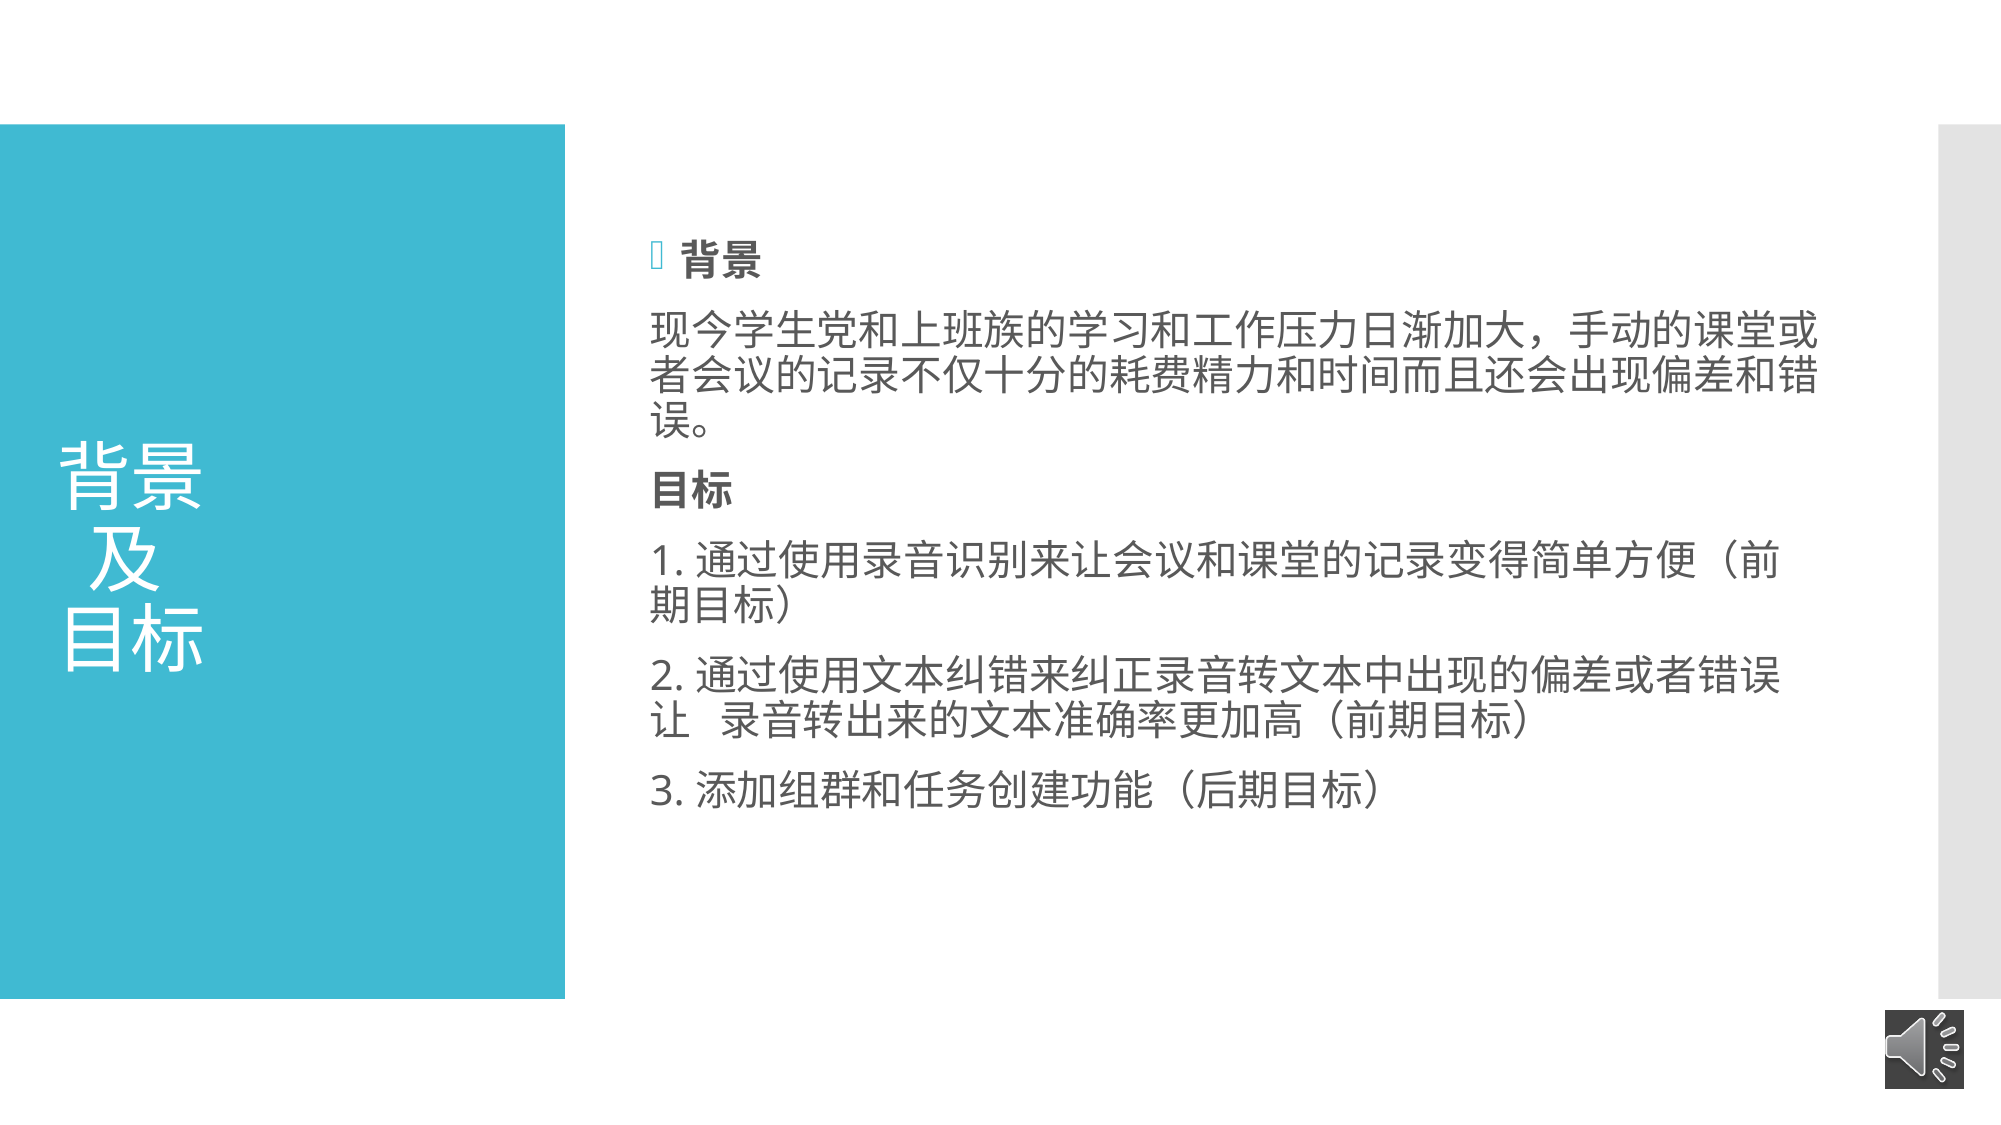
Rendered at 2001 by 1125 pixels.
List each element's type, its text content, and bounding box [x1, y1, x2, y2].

list 背景 现今学生党和上班族的学习和工作压力日渐加大，手动的课堂或者会议的记录不仅十分的耗费精力和时间而且还会出现偏差和错误。 目标 1.通过使用录音识别来让会议和课堂的记录变得简单方便（前期目标） 2.通过使用文本纠错来纠正录音转文本中出现的偏差或者错误让 录音转出来的文本准确率更加高（前期目标） 3.添加组群和任务创建功能（后期目标） [634, 141, 1835, 982]
title 背景 及 目标 [41, 184, 525, 940]
picture [1884, 1009, 1965, 1090]
